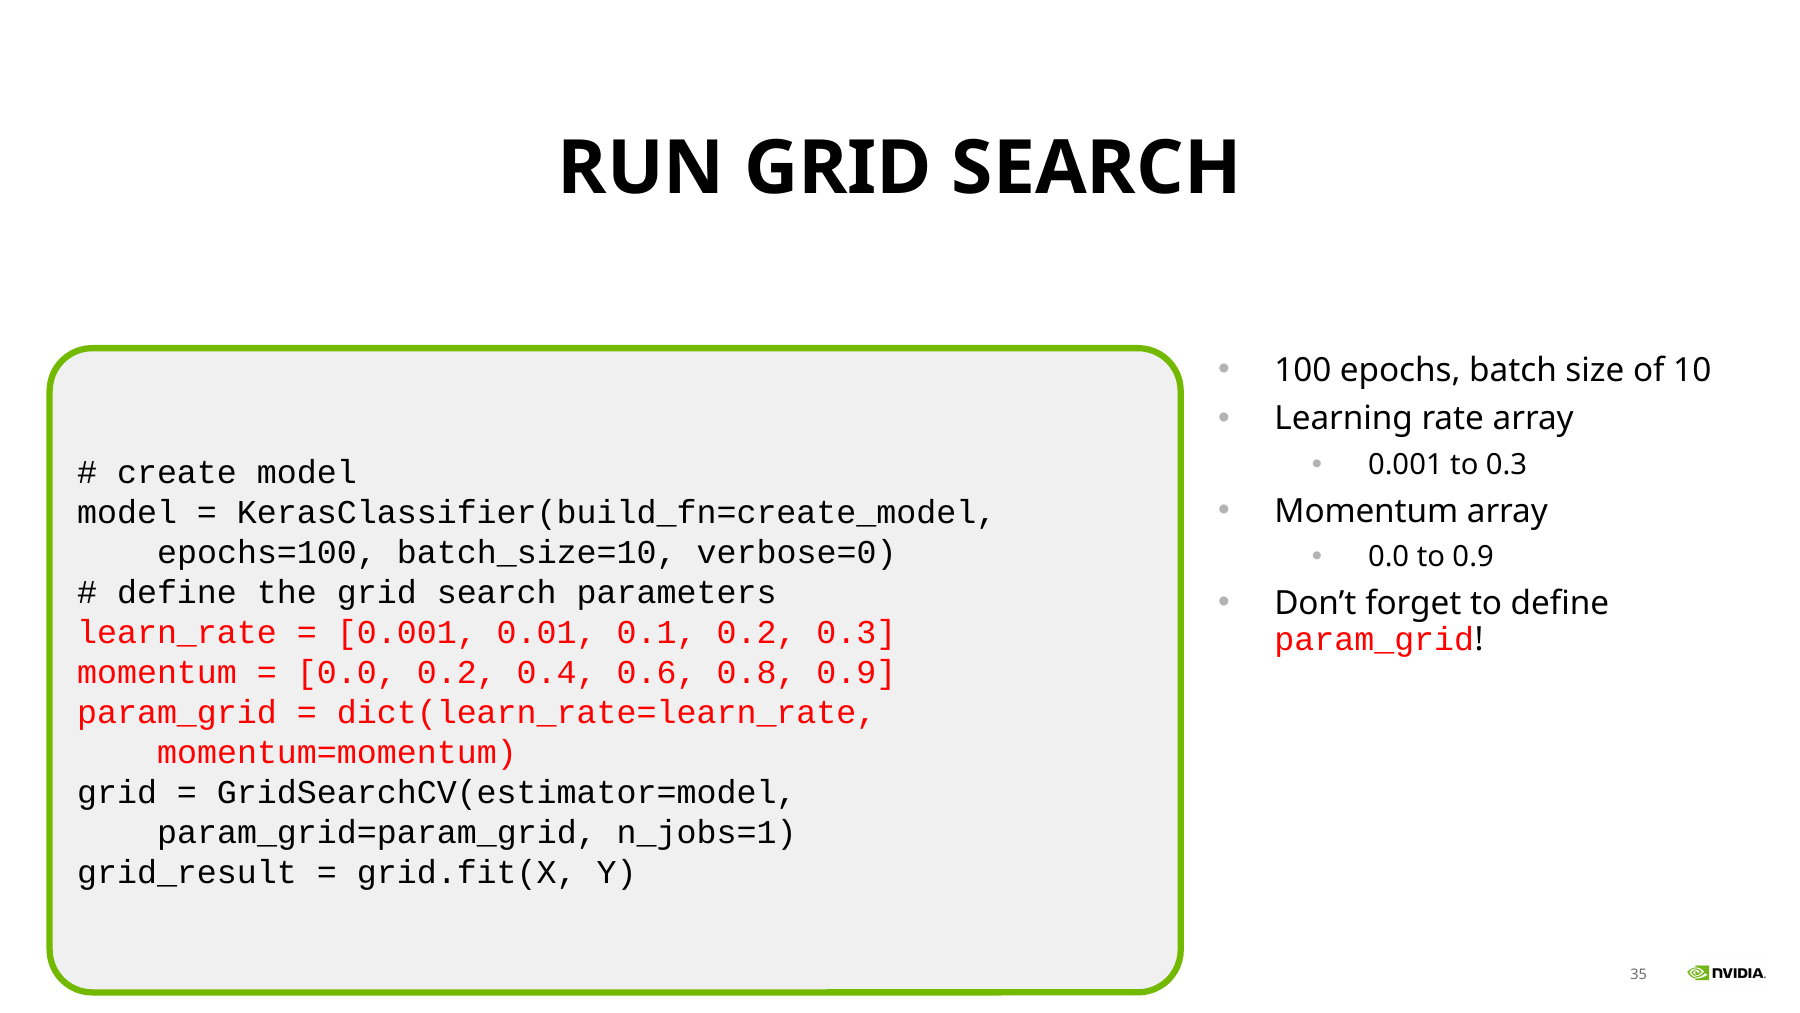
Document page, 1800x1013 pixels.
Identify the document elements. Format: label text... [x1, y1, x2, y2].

list 100 epochs, batch size of 10 Learning rate array 0.001 to 0.3 Momentum array 0.0 to 0.9 Don’t forget to define param_grid! [1202, 344, 1765, 956]
title Run Grid Search [81, 120, 1719, 219]
picture [1687, 953, 1766, 993]
text_box # create model model = KerasClassifier(build_fn=create_model, epochs=100, batch_size=10, verbose=0) # define the grid search parameters learn_rate = [0.001, 0.01, 0.1, 0.2, 0.3] momentum = [0.0, 0.2, 0.4, 0.6, 0.8, 0.9] param_grid = dict(learn_rate=learn_rate, momentum=momentum) grid = GridSearchCV(estimator=model, param_grid=param_grid, n_jobs=1) grid_result = grid.fit(X, Y) [48, 347, 1182, 994]
